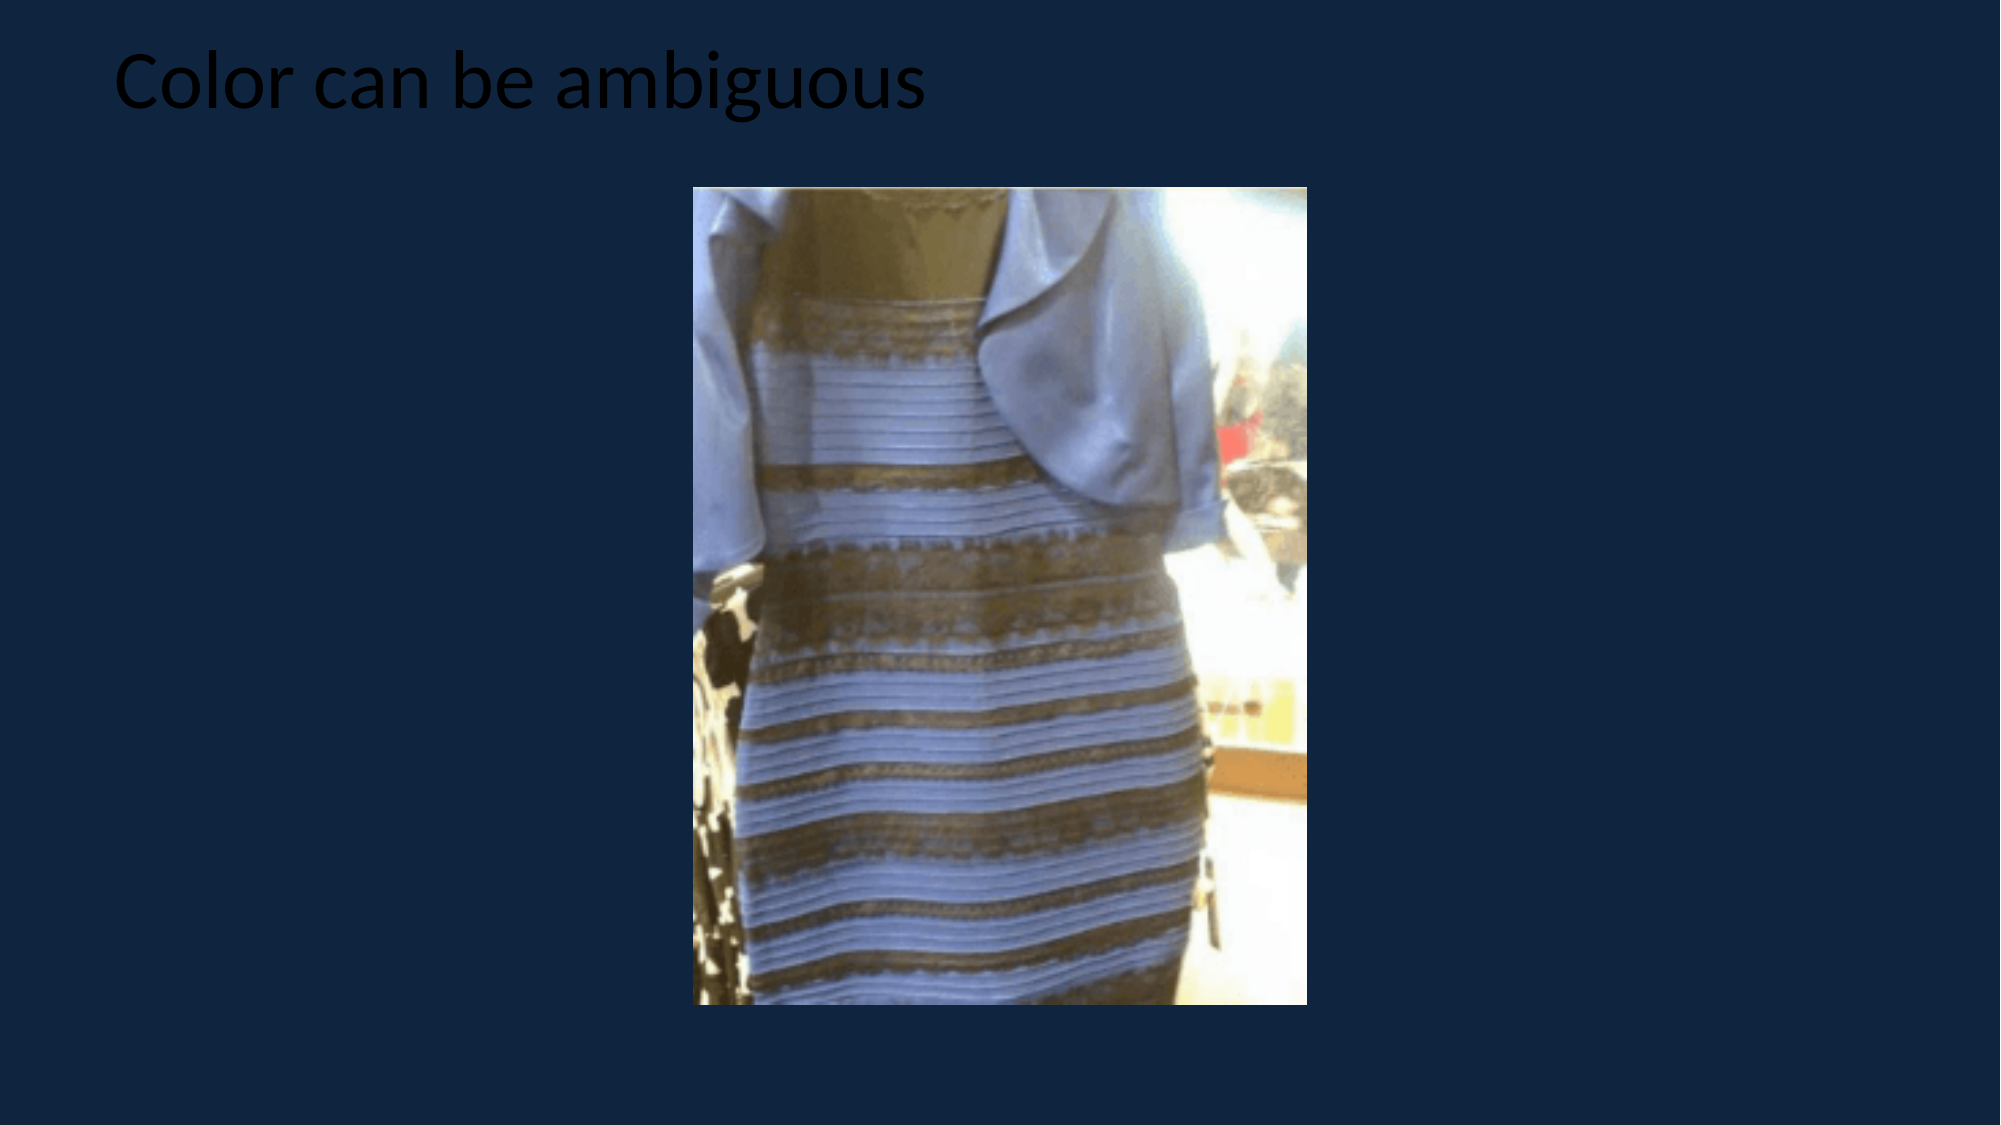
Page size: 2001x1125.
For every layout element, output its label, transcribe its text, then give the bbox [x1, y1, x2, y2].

title Color can be ambiguous [99, 0, 1900, 150]
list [693, 187, 1307, 1005]
